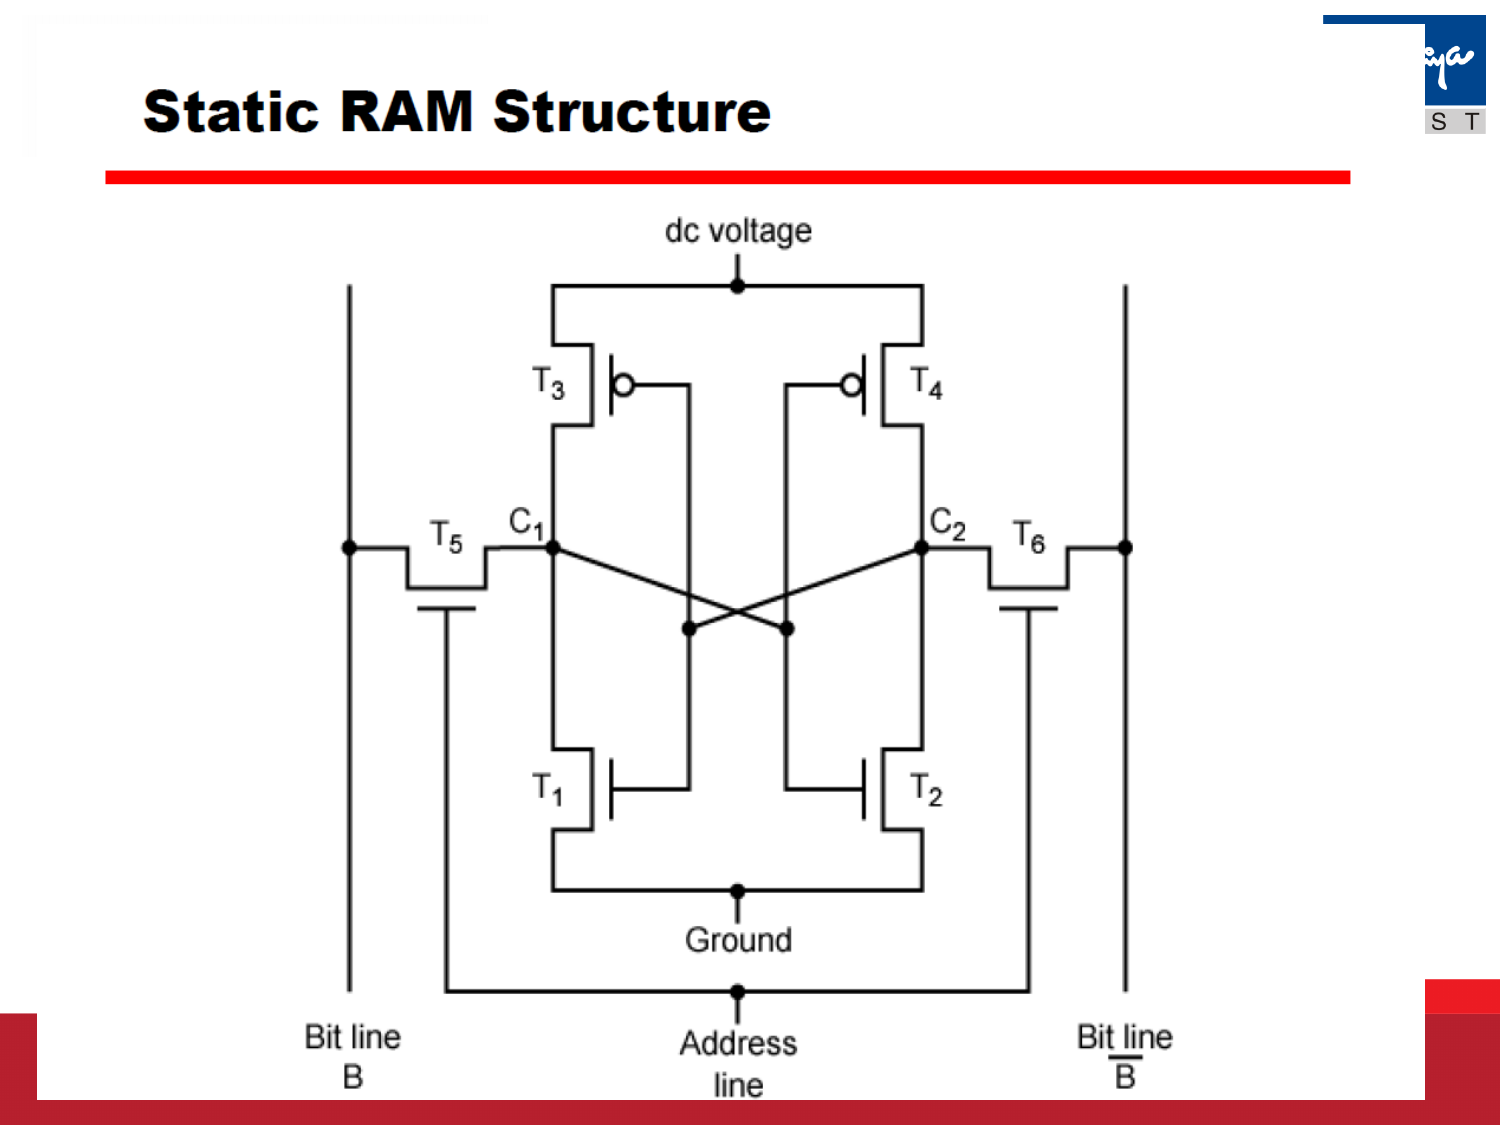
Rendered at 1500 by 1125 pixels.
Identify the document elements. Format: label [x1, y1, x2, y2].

list [37, 24, 1425, 1100]
picture [0, 980, 1500, 1125]
picture [22, 15, 488, 157]
picture [1323, 15, 1486, 134]
